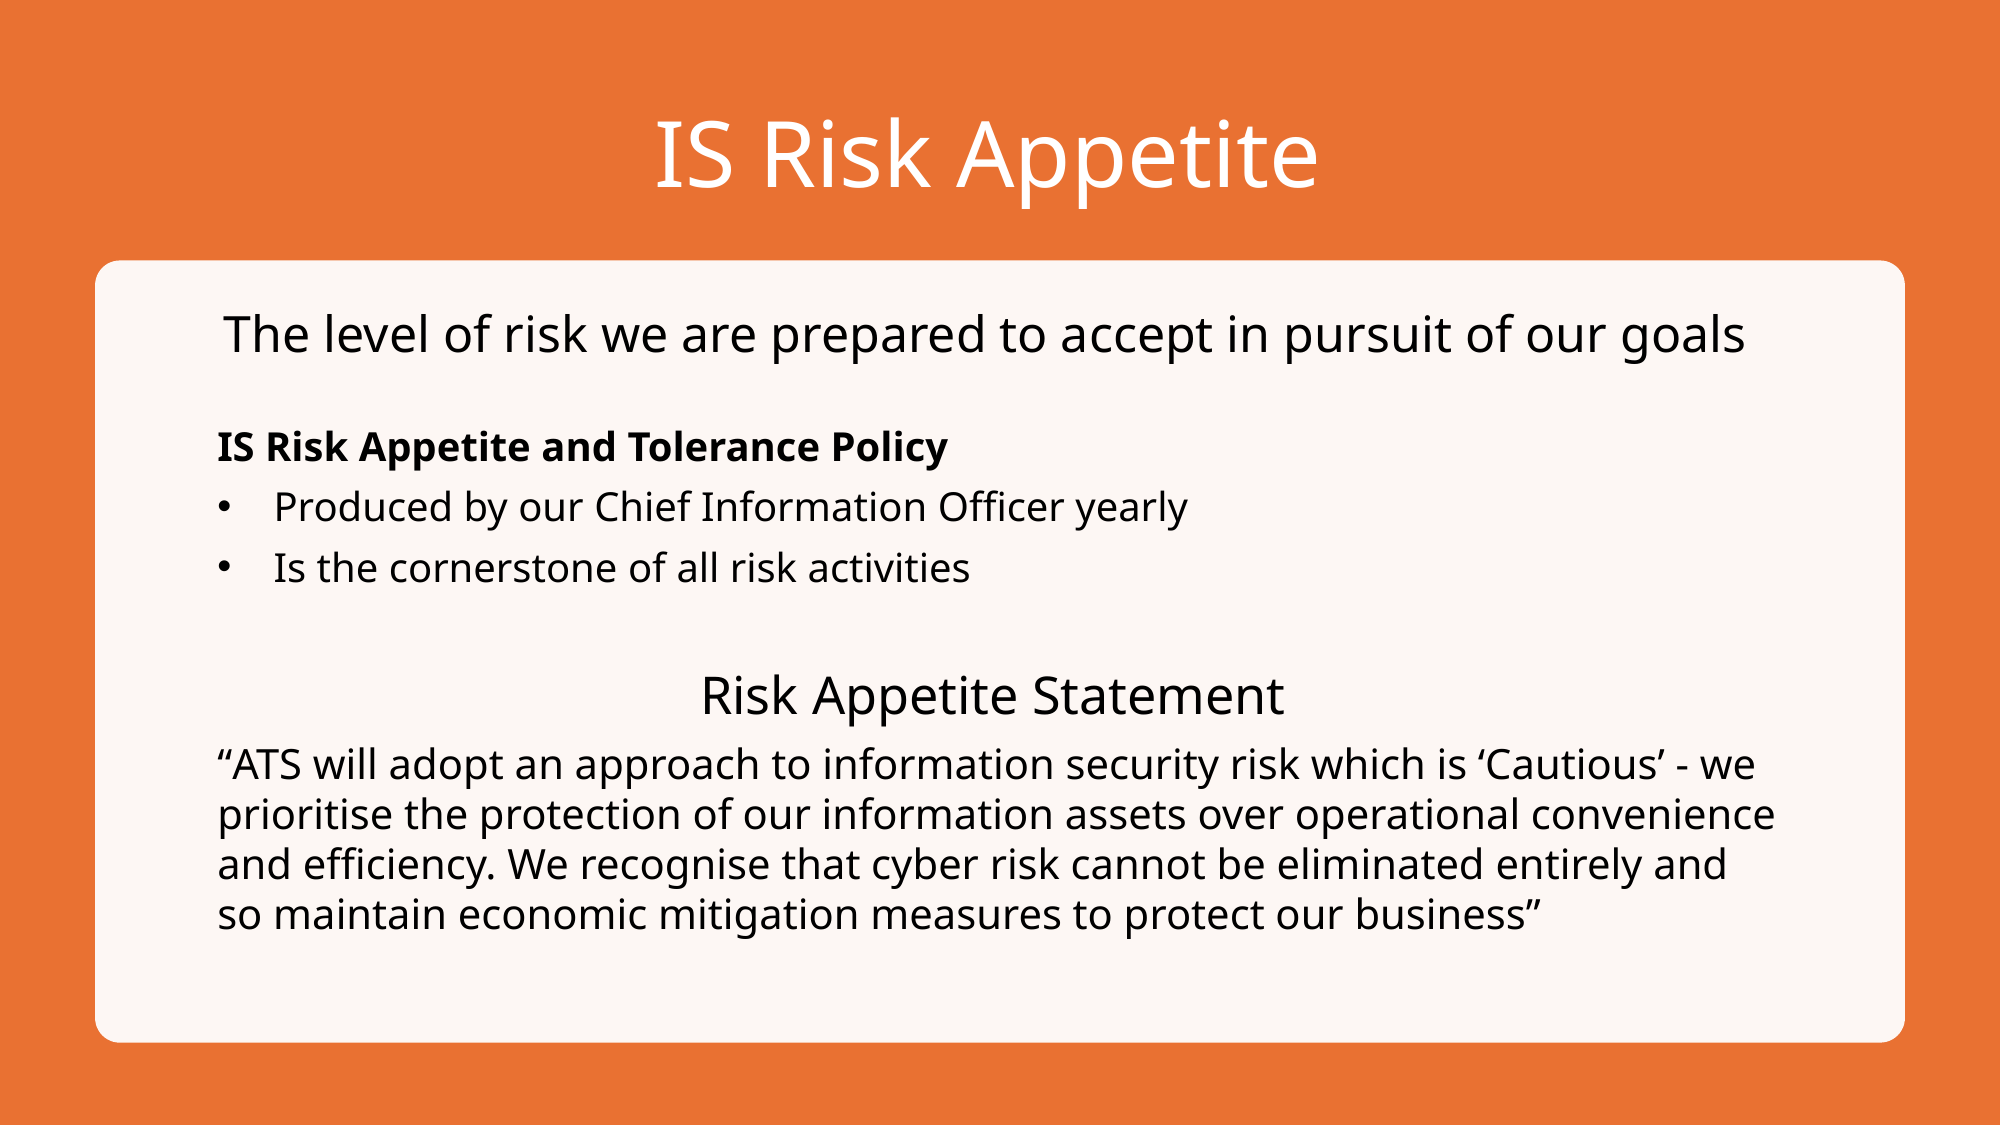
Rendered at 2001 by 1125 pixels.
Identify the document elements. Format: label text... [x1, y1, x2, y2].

title IS Risk Appetite [137, 75, 1863, 241]
text_box [0, 0, 2000, 1125]
text_box IS Risk Appetite and Tolerance Policy Produced by our Chief Information Officer yearly Is the cornerstone of all risk activities Risk Appetite Statement “ATS will adopt an approach to information security risk which is ‘Cautious’ - we prioritise the protection of our information assets over operational convenience and efficiency. We recognise that cyber risk cannot be eliminated entirely and so maintain economic mitigation measures to protect our business” [202, 413, 1798, 1010]
text_box [93, 258, 1907, 1045]
text_box The level of risk we are prepared to accept in pursuit of our goals [208, 295, 1763, 371]
